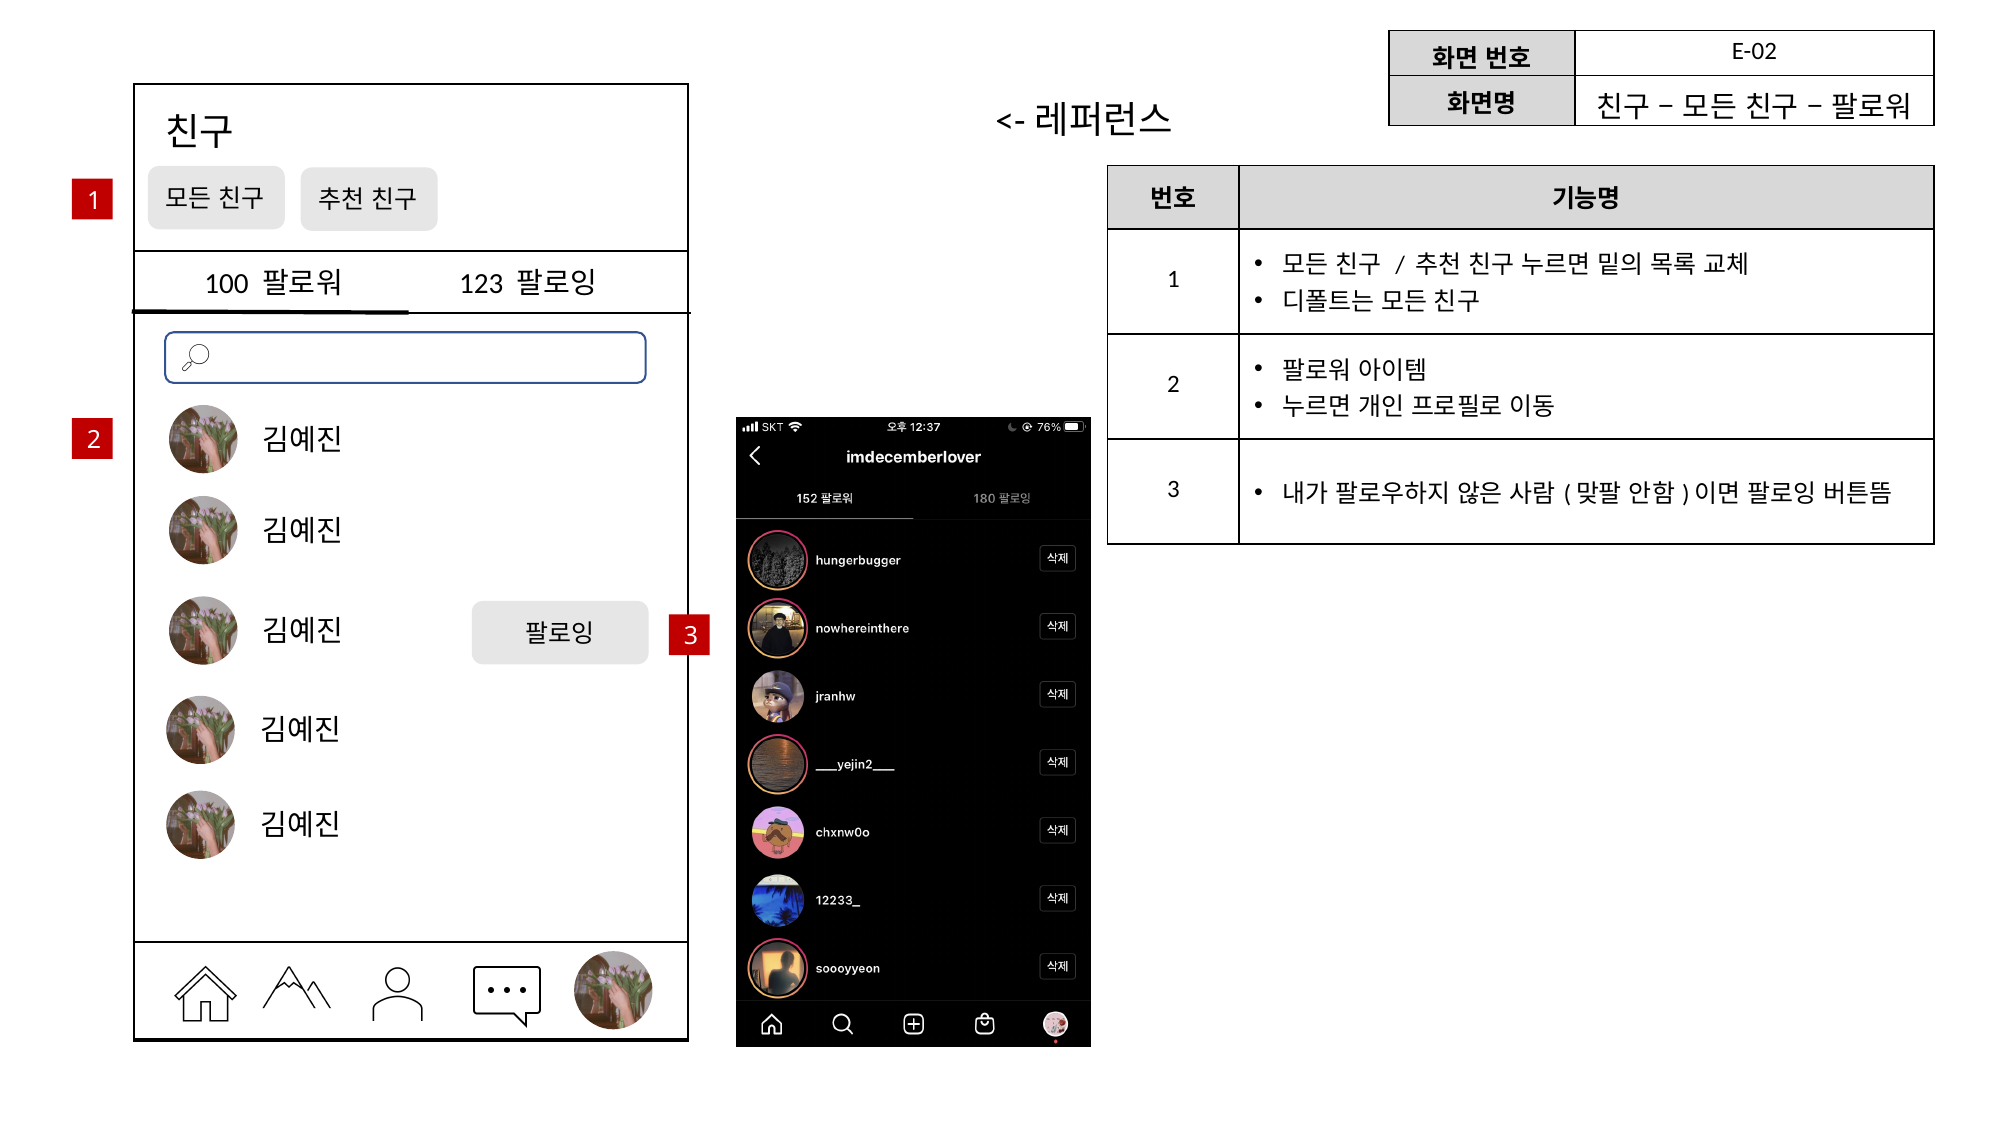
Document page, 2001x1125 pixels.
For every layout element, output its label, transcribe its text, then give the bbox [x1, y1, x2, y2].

text_box 추천 친구 [303, 176, 433, 222]
text_box 김예진 [248, 413, 359, 464]
picture [166, 790, 235, 859]
table_cell 모든 친구 / 추천 친구 누르면 밑의 목록 교체 디폴트는 모든 친구 [1240, 230, 1933, 333]
text_box 1 [71, 178, 113, 220]
text_box 123 팔로잉 [444, 257, 613, 307]
text_box <-레퍼런스 [980, 88, 1188, 149]
picture [166, 695, 235, 765]
picture [736, 417, 1091, 1048]
picture [574, 951, 653, 1030]
picture [168, 596, 238, 665]
text_box 모든 친구 [150, 174, 280, 220]
picture [359, 956, 435, 1032]
text_box [300, 167, 438, 231]
text_box 팔로잉 [510, 609, 610, 655]
text_box 3 [668, 614, 710, 656]
picture [168, 956, 242, 1030]
picture [178, 341, 212, 374]
table_header 화면 번호 [1390, 31, 1574, 75]
text_box 김예진 [245, 704, 357, 754]
text_box [164, 331, 647, 384]
picture [260, 951, 333, 1024]
text_box [133, 941, 689, 1040]
table_cell 내가 팔로우하지 않은 사람(맞팔 안함)이면 팔로잉 버튼뜸 [1240, 440, 1933, 543]
table_cell 1 [1108, 230, 1238, 333]
table_header E-02 [1576, 31, 1933, 75]
table_cell 팔로워 아이템 누르면 개인 프로필로 이동 [1240, 335, 1933, 438]
text_box 100 팔로워 [189, 257, 359, 307]
text_box 김예진 [248, 504, 359, 555]
table_cell 2 [1108, 335, 1238, 438]
table_header 기능명 [1240, 166, 1933, 228]
picture [458, 949, 555, 1046]
table_cell 3 [1108, 440, 1238, 543]
table_cell 화면명 [1390, 76, 1574, 125]
text_box [147, 165, 285, 230]
text_box 김예진 [248, 604, 359, 655]
picture [168, 495, 238, 565]
text_box [133, 83, 689, 312]
table_header 번호 [1108, 166, 1238, 228]
text_box 김예진 [245, 799, 357, 849]
text_box 2 [71, 418, 113, 459]
picture [168, 404, 238, 474]
text_box 친구 [150, 100, 249, 161]
text_box [133, 314, 689, 941]
table_cell 친구 – 모든 친구 – 팔로워 [1576, 76, 1933, 125]
text_box [471, 600, 649, 665]
